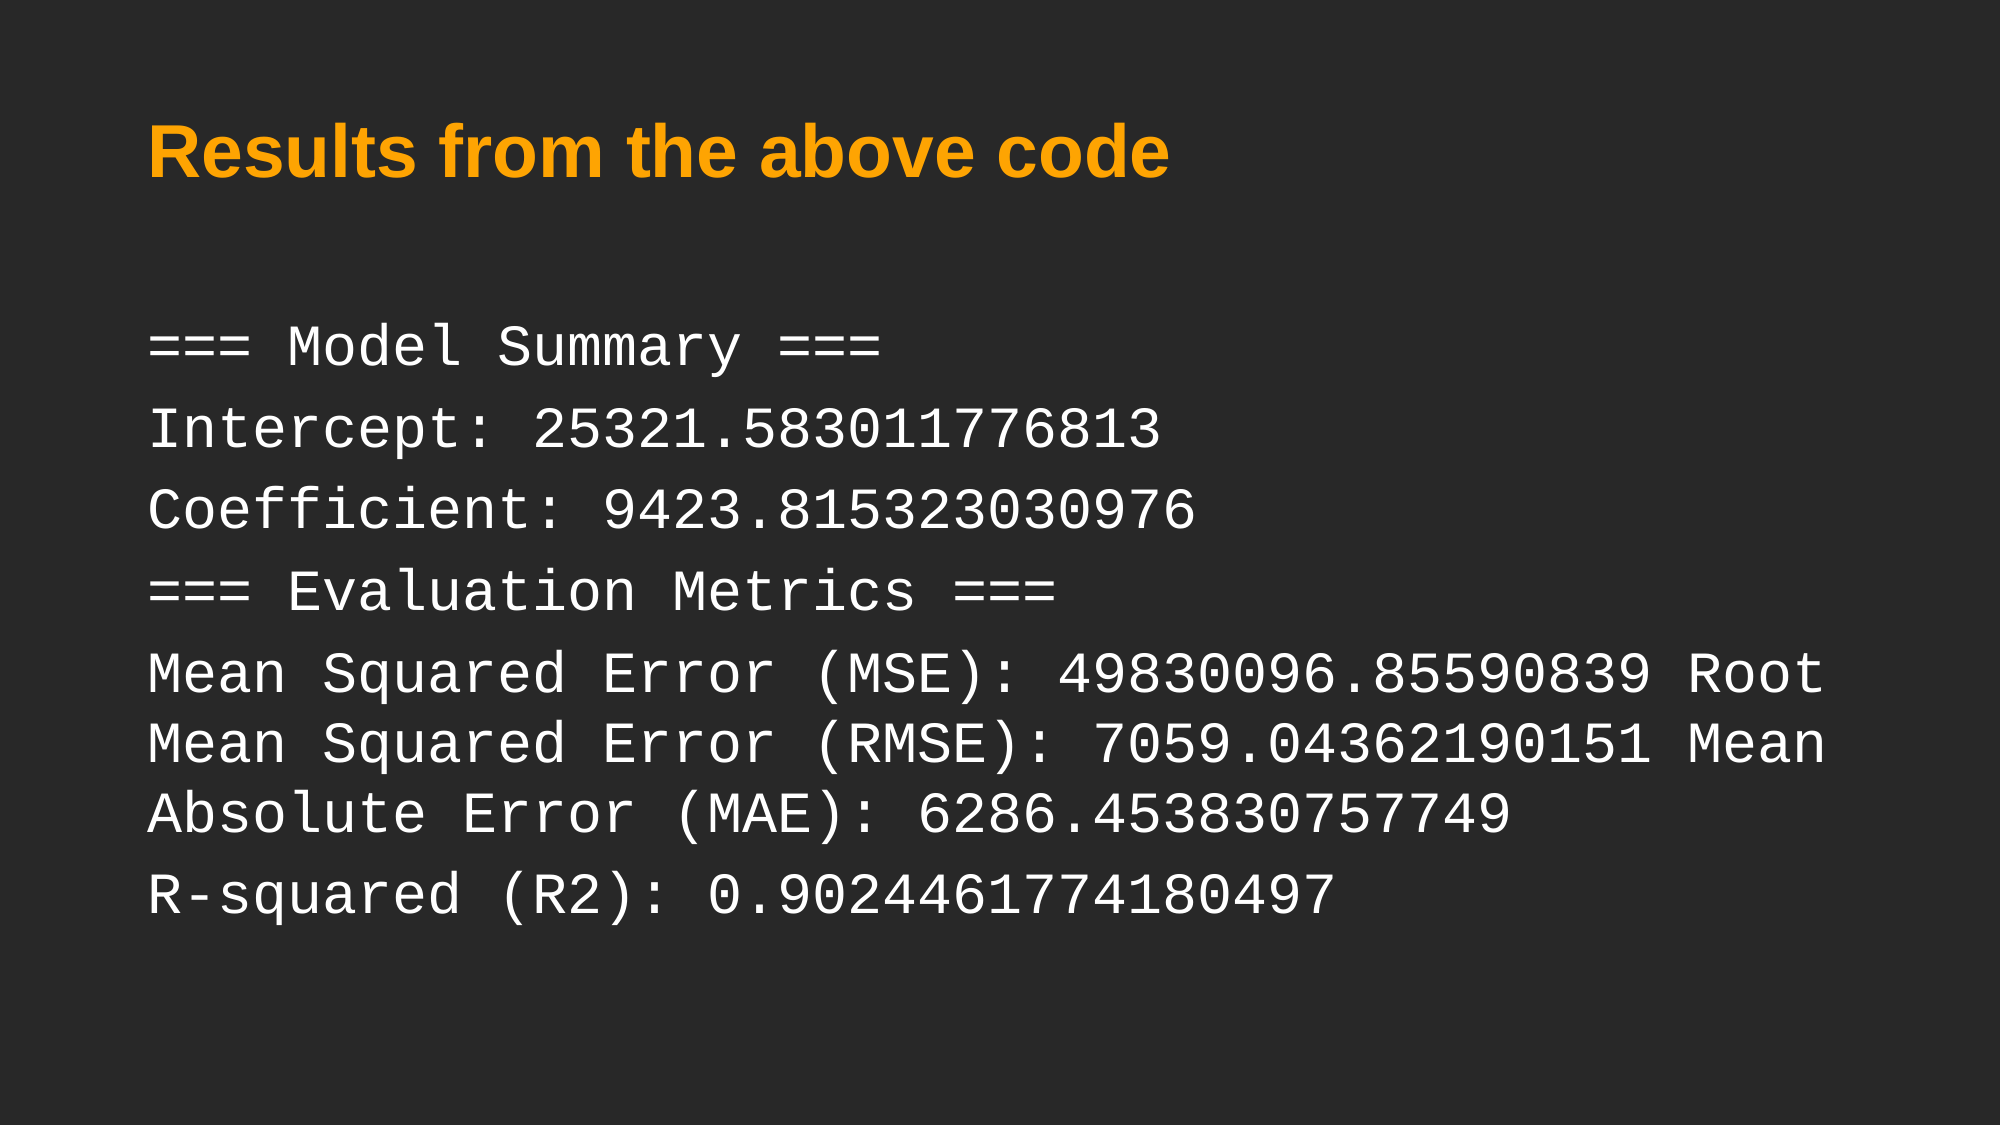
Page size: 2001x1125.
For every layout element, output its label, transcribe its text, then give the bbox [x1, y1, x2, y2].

list === Model Summary === Intercept: 25321.583011776813 Coefficient: 9423.815323030976 === Evaluation Metrics === Mean Squared Error (MSE): 49830096.85590839 Root Mean Squared Error (RMSE): 7059.04362190151 Mean Absolute Error (MAE): 6286.453830757749 R-squared (R2): 0.9024461774180497 [133, 299, 1900, 1044]
title Results from the above code [133, 37, 1867, 200]
